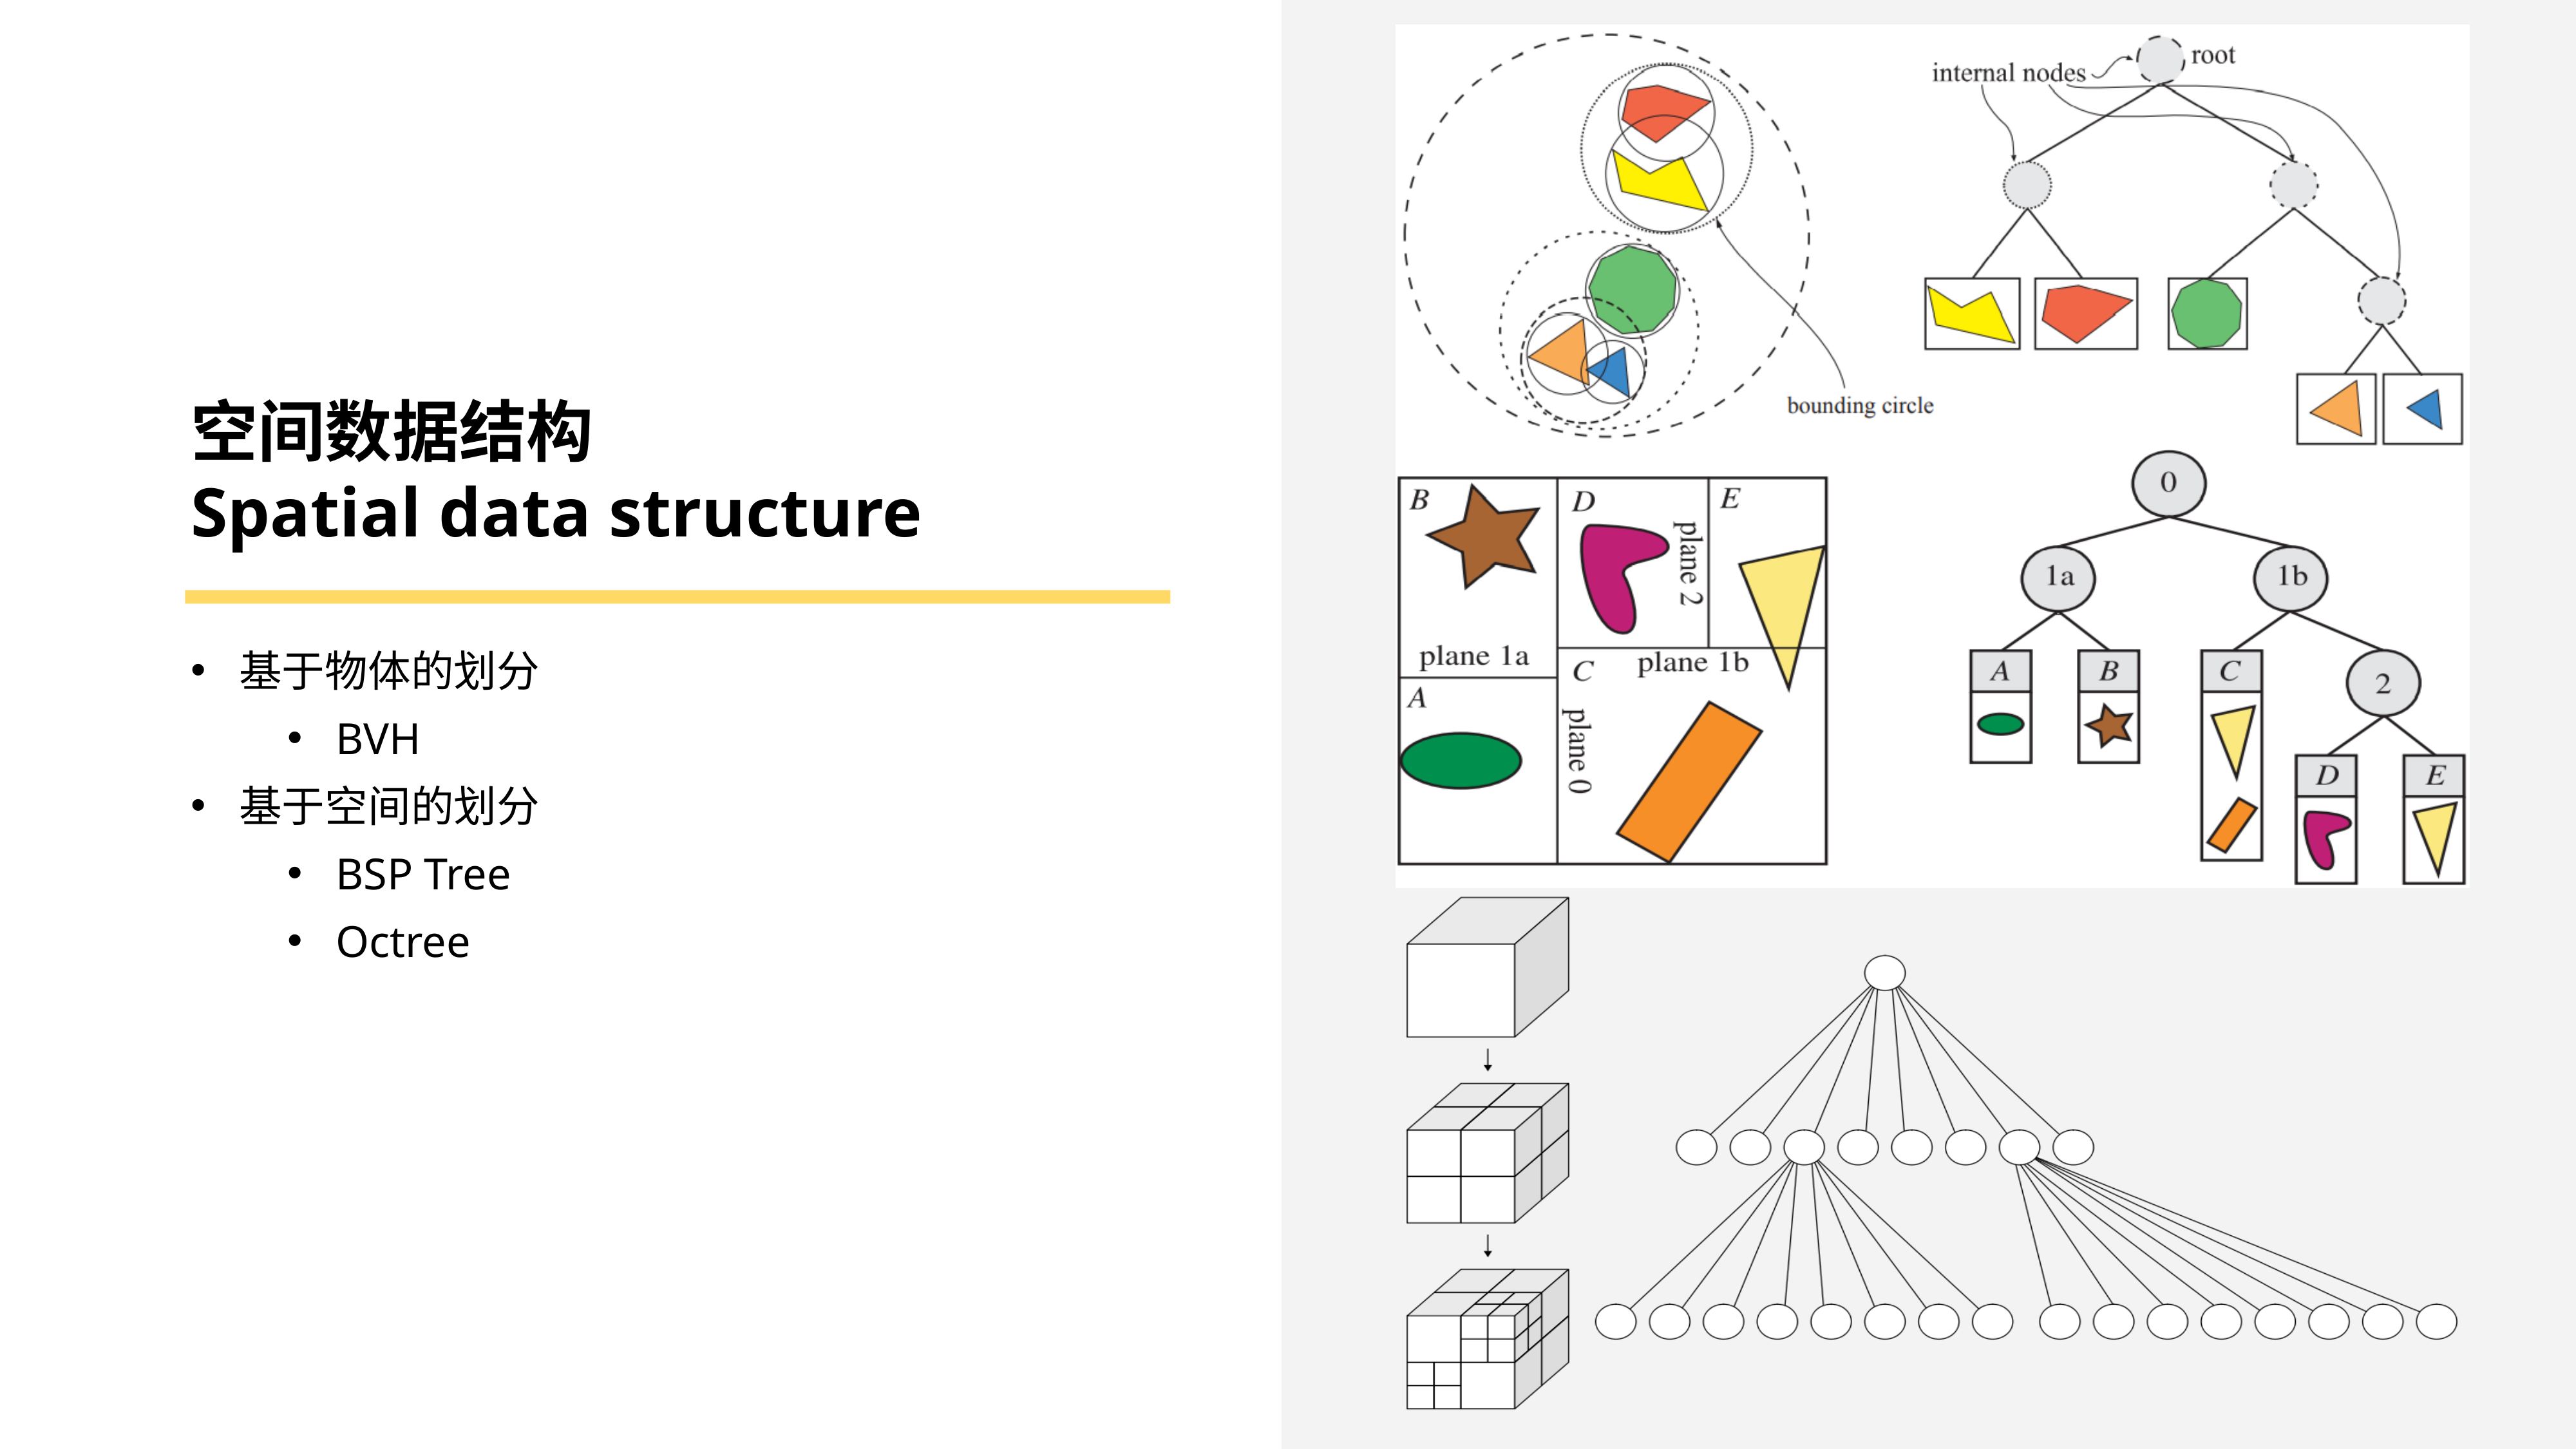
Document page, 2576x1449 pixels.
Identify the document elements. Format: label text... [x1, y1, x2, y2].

text_box [1281, 0, 2576, 1449]
text_box 空间数据结构 Spatial data structure [185, 384, 1133, 556]
text_box [185, 590, 1171, 604]
picture [1396, 24, 2470, 1420]
text_box 基于物体的划分 BVH 基于空间的划分 BSP Tree Octree [185, 638, 1171, 1106]
